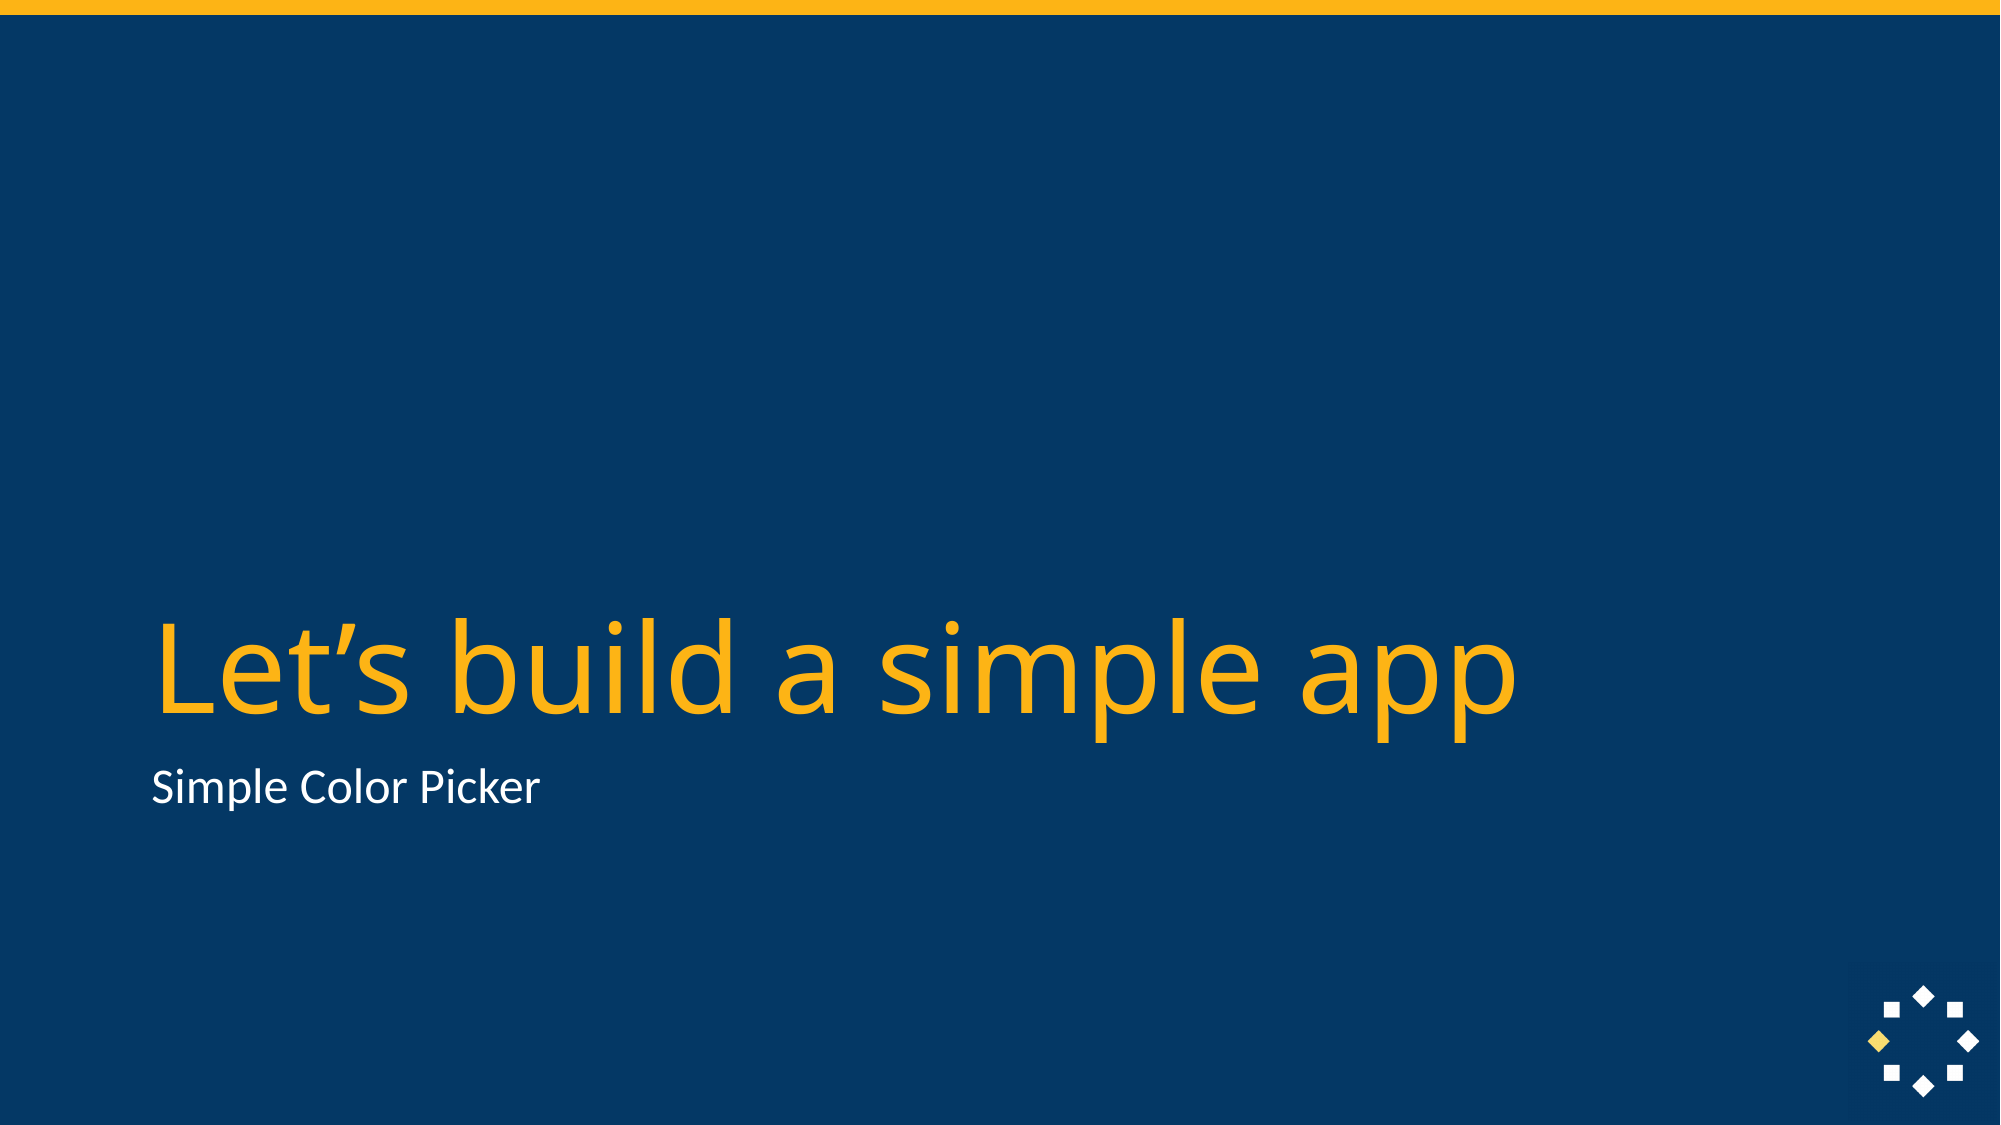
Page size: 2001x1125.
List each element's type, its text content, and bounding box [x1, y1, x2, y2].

list Simple Color Picker [136, 752, 1862, 999]
picture [1848, 962, 1997, 1121]
title Let’s build a simple app [136, 280, 1862, 749]
